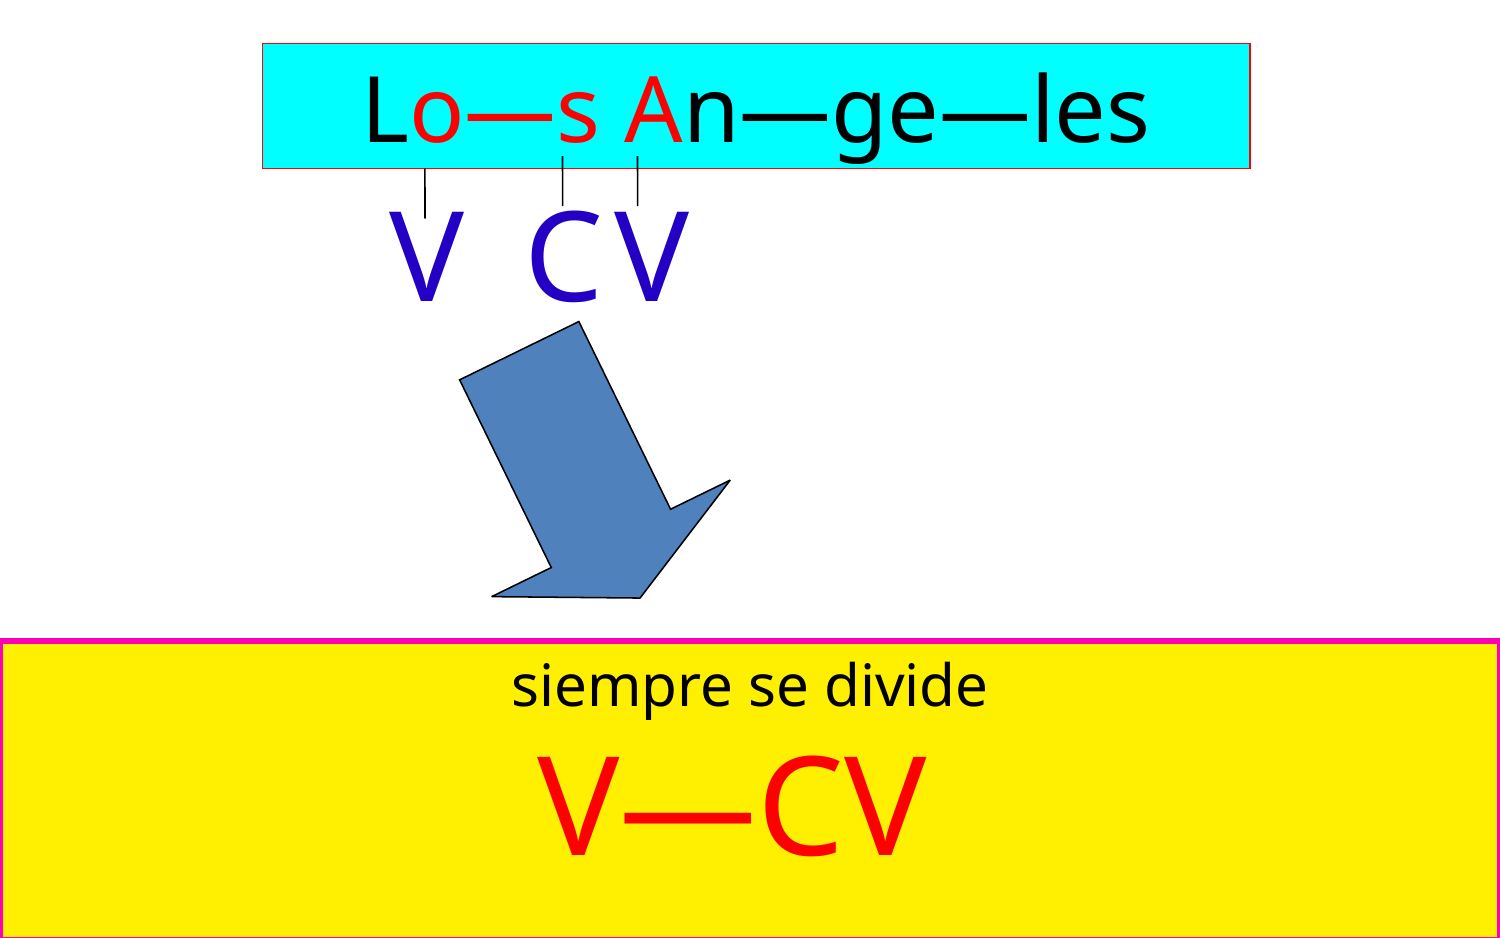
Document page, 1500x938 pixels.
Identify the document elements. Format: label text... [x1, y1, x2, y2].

text_box [459, 321, 731, 599]
text_box V [374, 168, 480, 334]
text_box siempre se divide V—CV [0, 640, 1500, 938]
text_box V [619, 168, 705, 334]
text_box C [509, 168, 619, 334]
text_box Lo—s An—ge—les [262, 43, 1250, 169]
